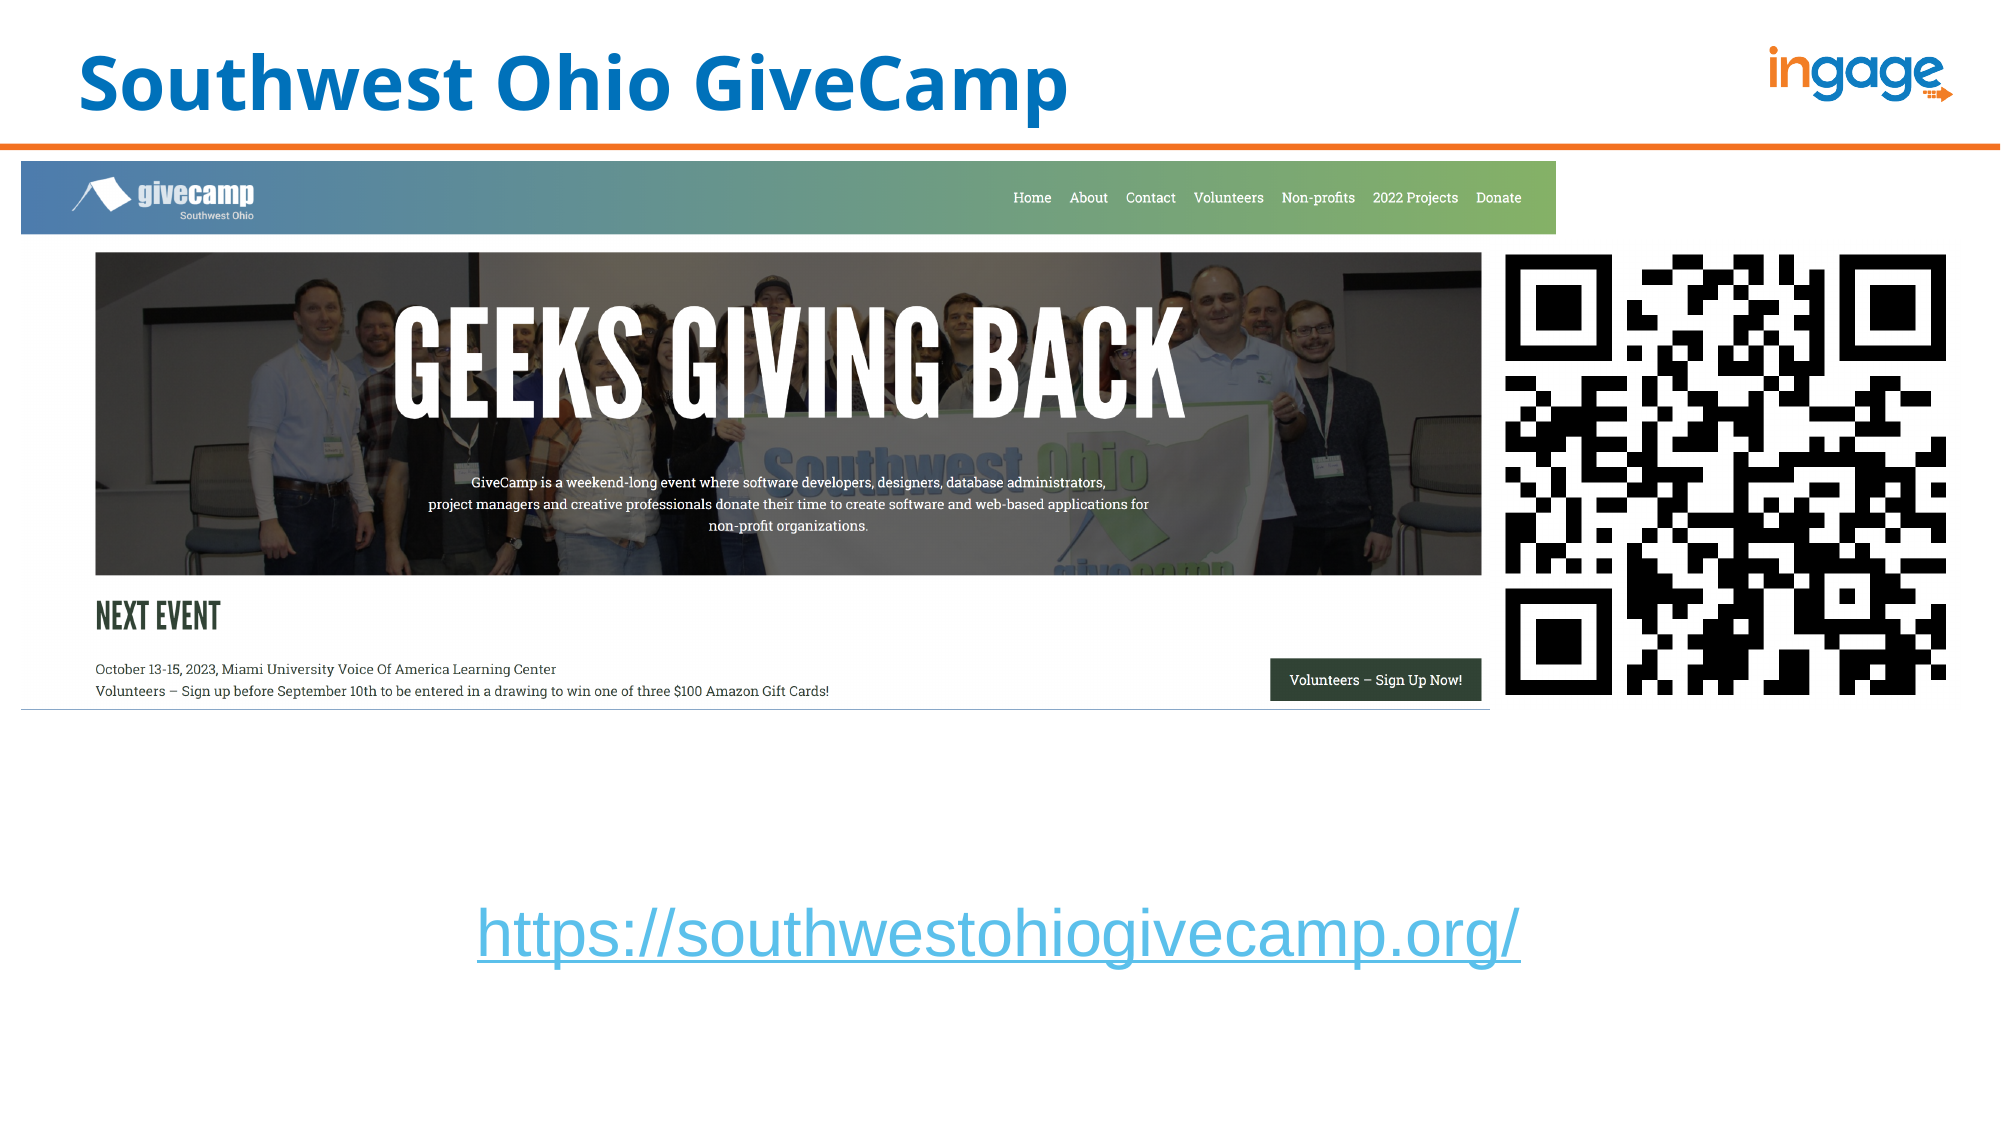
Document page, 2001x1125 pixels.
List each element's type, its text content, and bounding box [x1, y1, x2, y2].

picture [20, 161, 1961, 711]
text_box https://southwestohiogivecamp.org/ [413, 882, 1585, 977]
picture [1762, 25, 1992, 125]
title Southwest Ohio GiveCamp [63, 0, 1564, 135]
